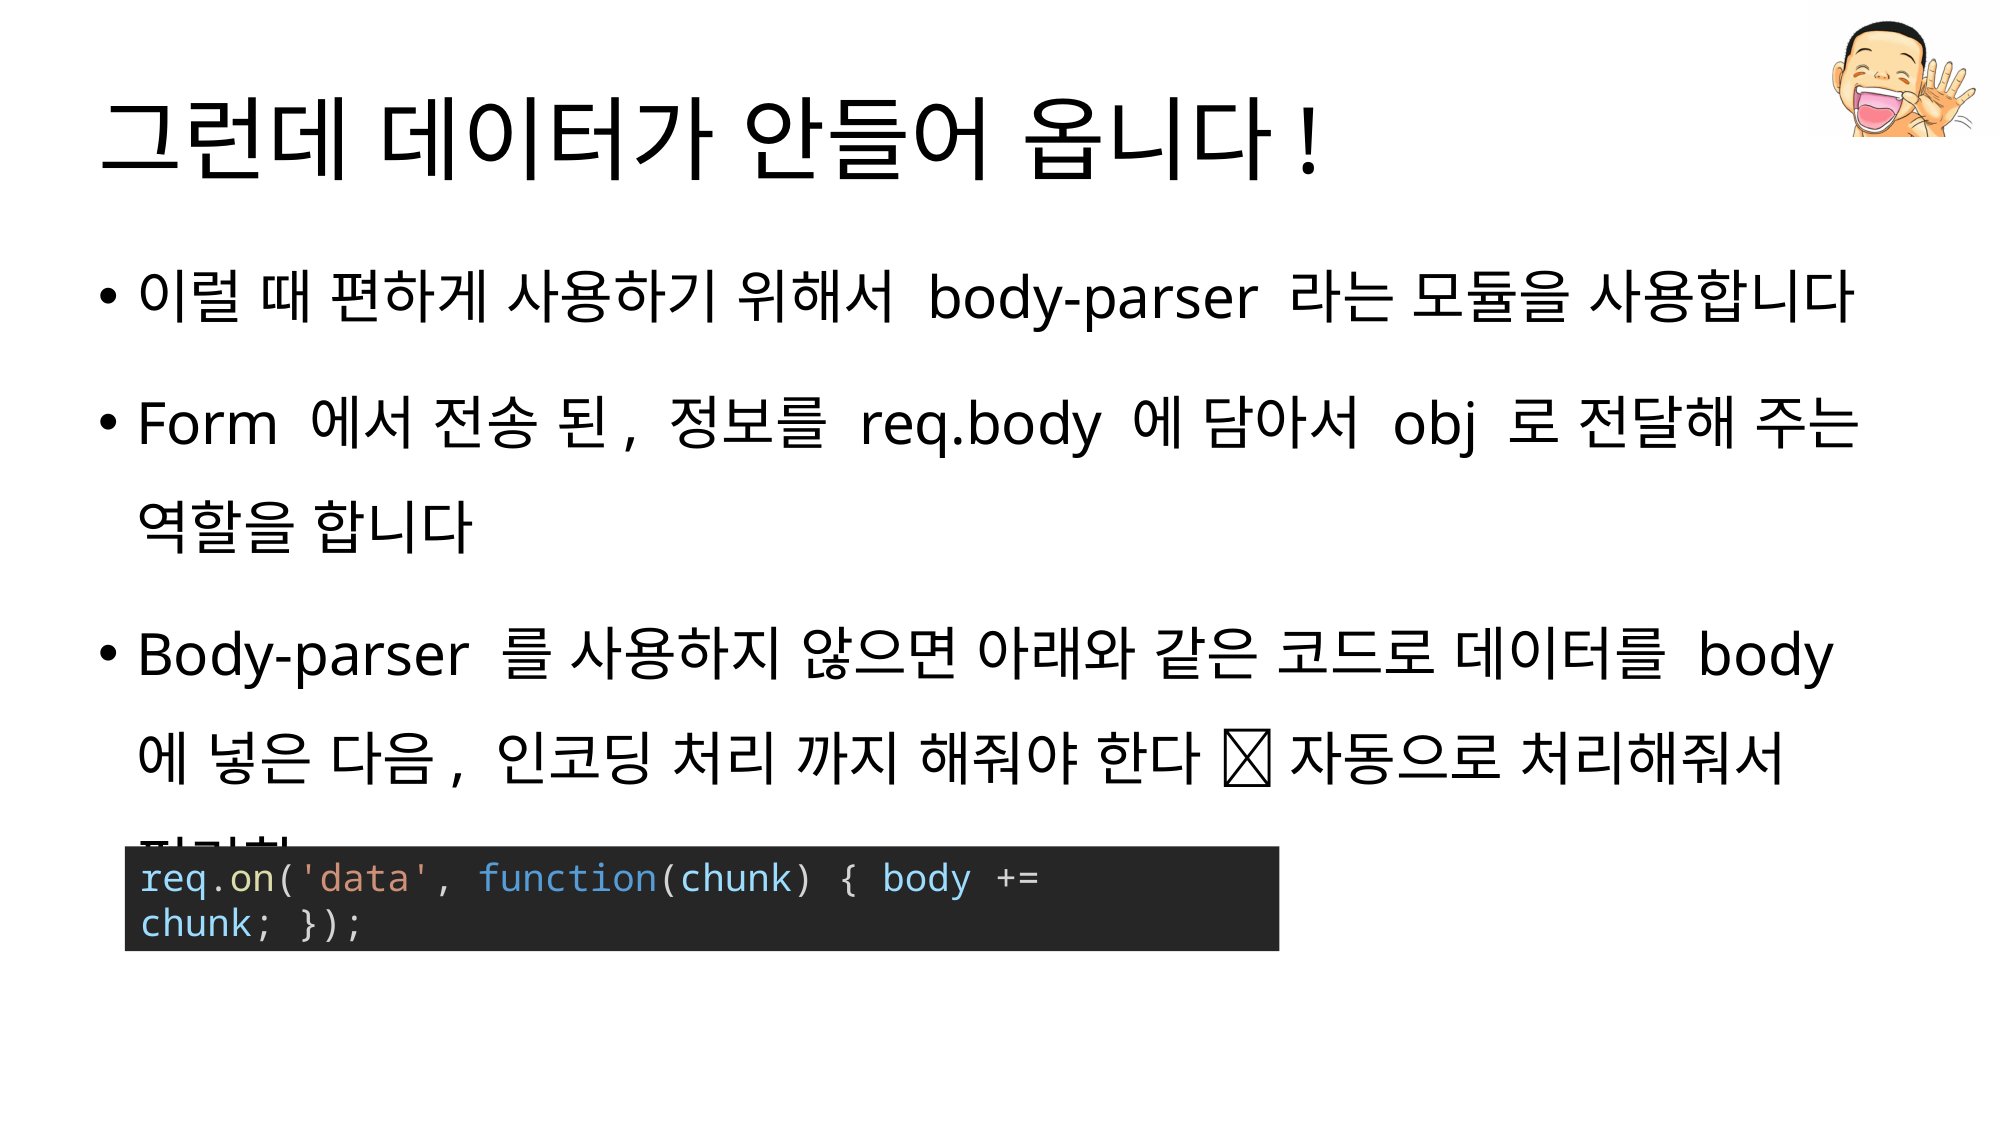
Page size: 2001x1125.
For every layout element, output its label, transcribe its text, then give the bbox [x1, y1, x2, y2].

title 그런데 데이터가 안들어 옵니다! [83, 0, 1931, 217]
picture [1931, 0, 2000, 137]
list 이럴 때 편하게 사용하기 위해서 body-parser 라는 모듈을 사용합니다 Form 에서 전송 된, 정보를 req.body 에 담아서 obj 로 전달해 주는 역할을 합니다 Body-parser 를 사용하지 않으면 아래와 같은 코드로 데이터를 body 에 넣은 다음, 인코딩 처리 까지 해줘야 한다  자동으로 처리해줘서 편리함 [83, 217, 1931, 1125]
text_box req.on('data', function(chunk) { body += chunk; }); [124, 846, 1280, 952]
